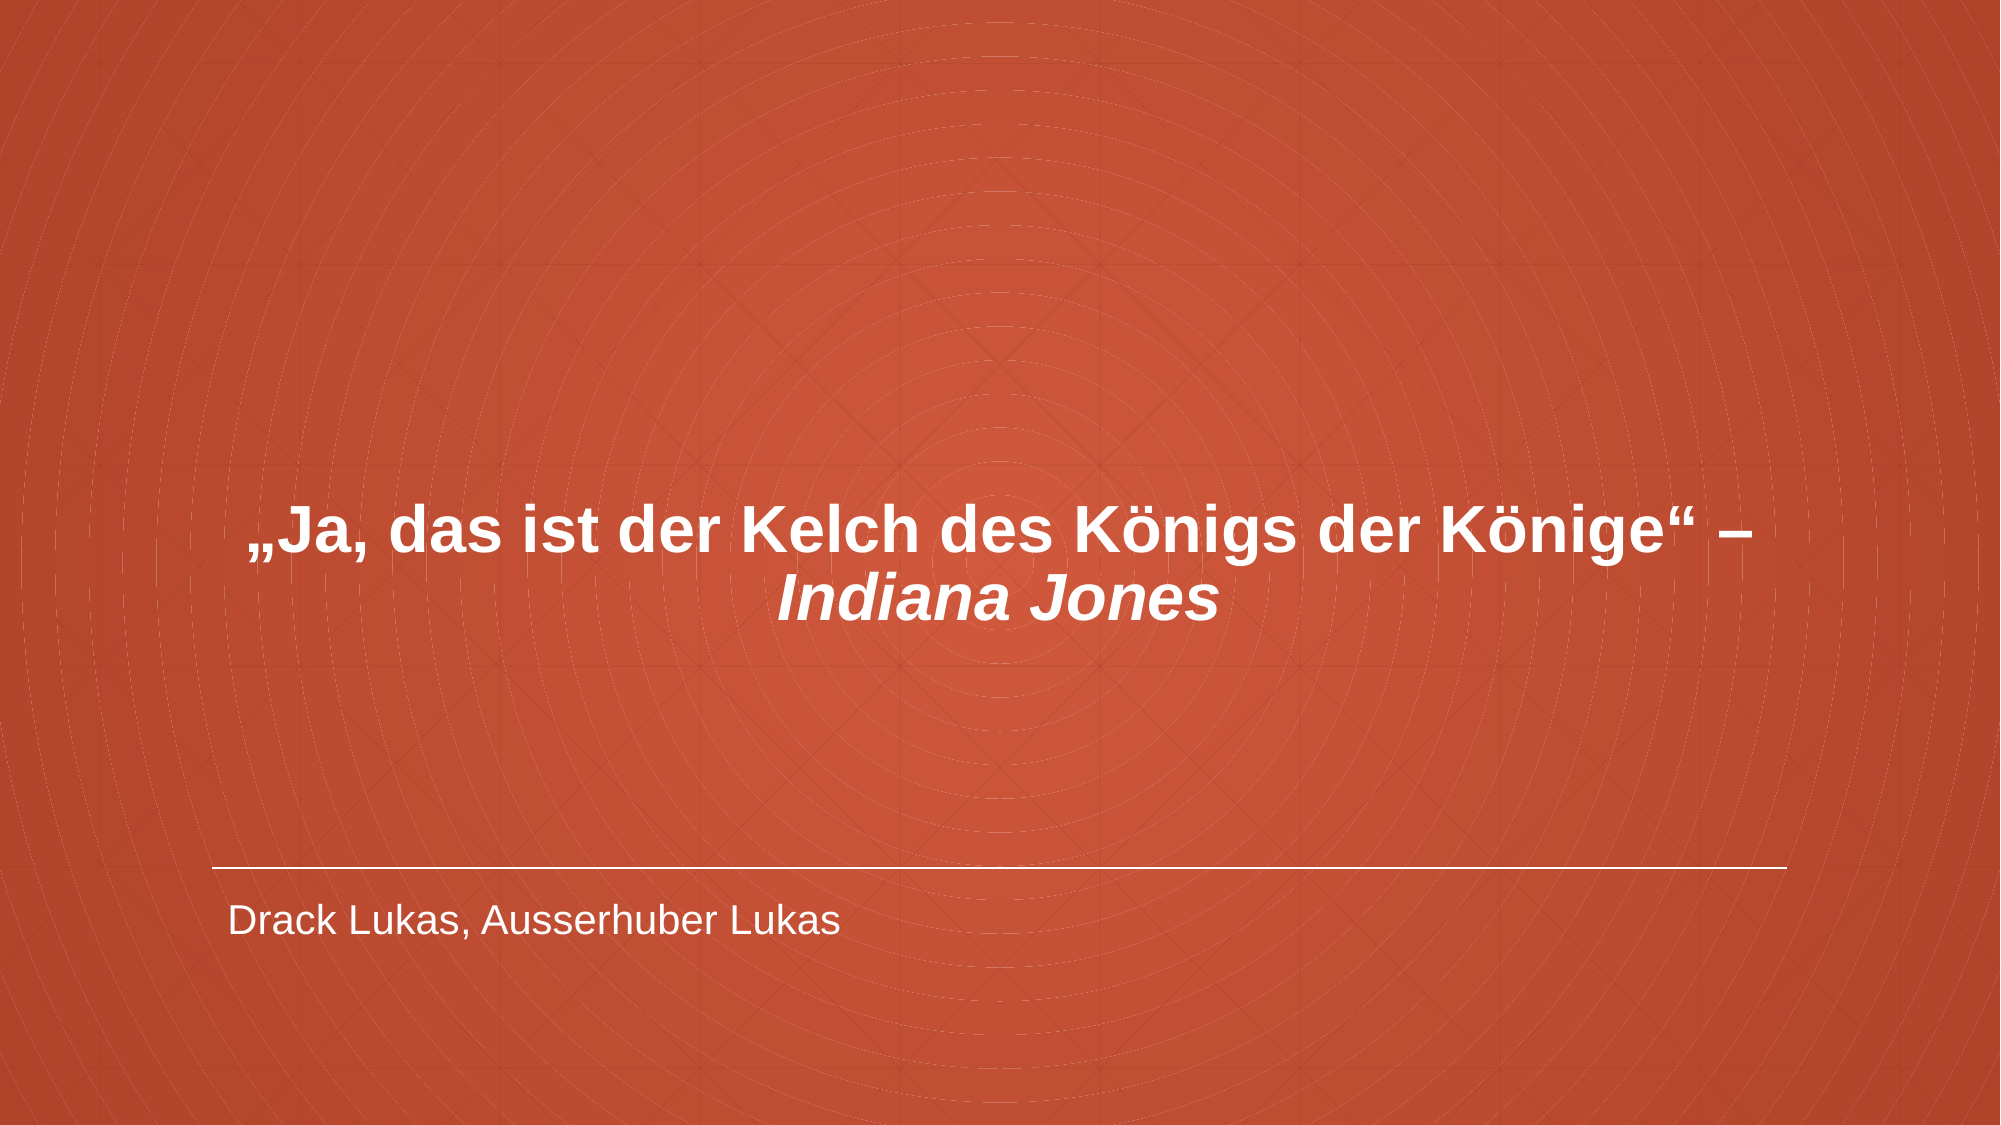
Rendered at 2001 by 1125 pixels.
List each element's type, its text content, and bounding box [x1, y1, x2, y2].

title „Ja, das ist der Kelch des Königs der Könige“ – Indiana Jones [212, 483, 1788, 642]
list Drack Lukas, Ausserhuber Lukas [212, 891, 1788, 966]
